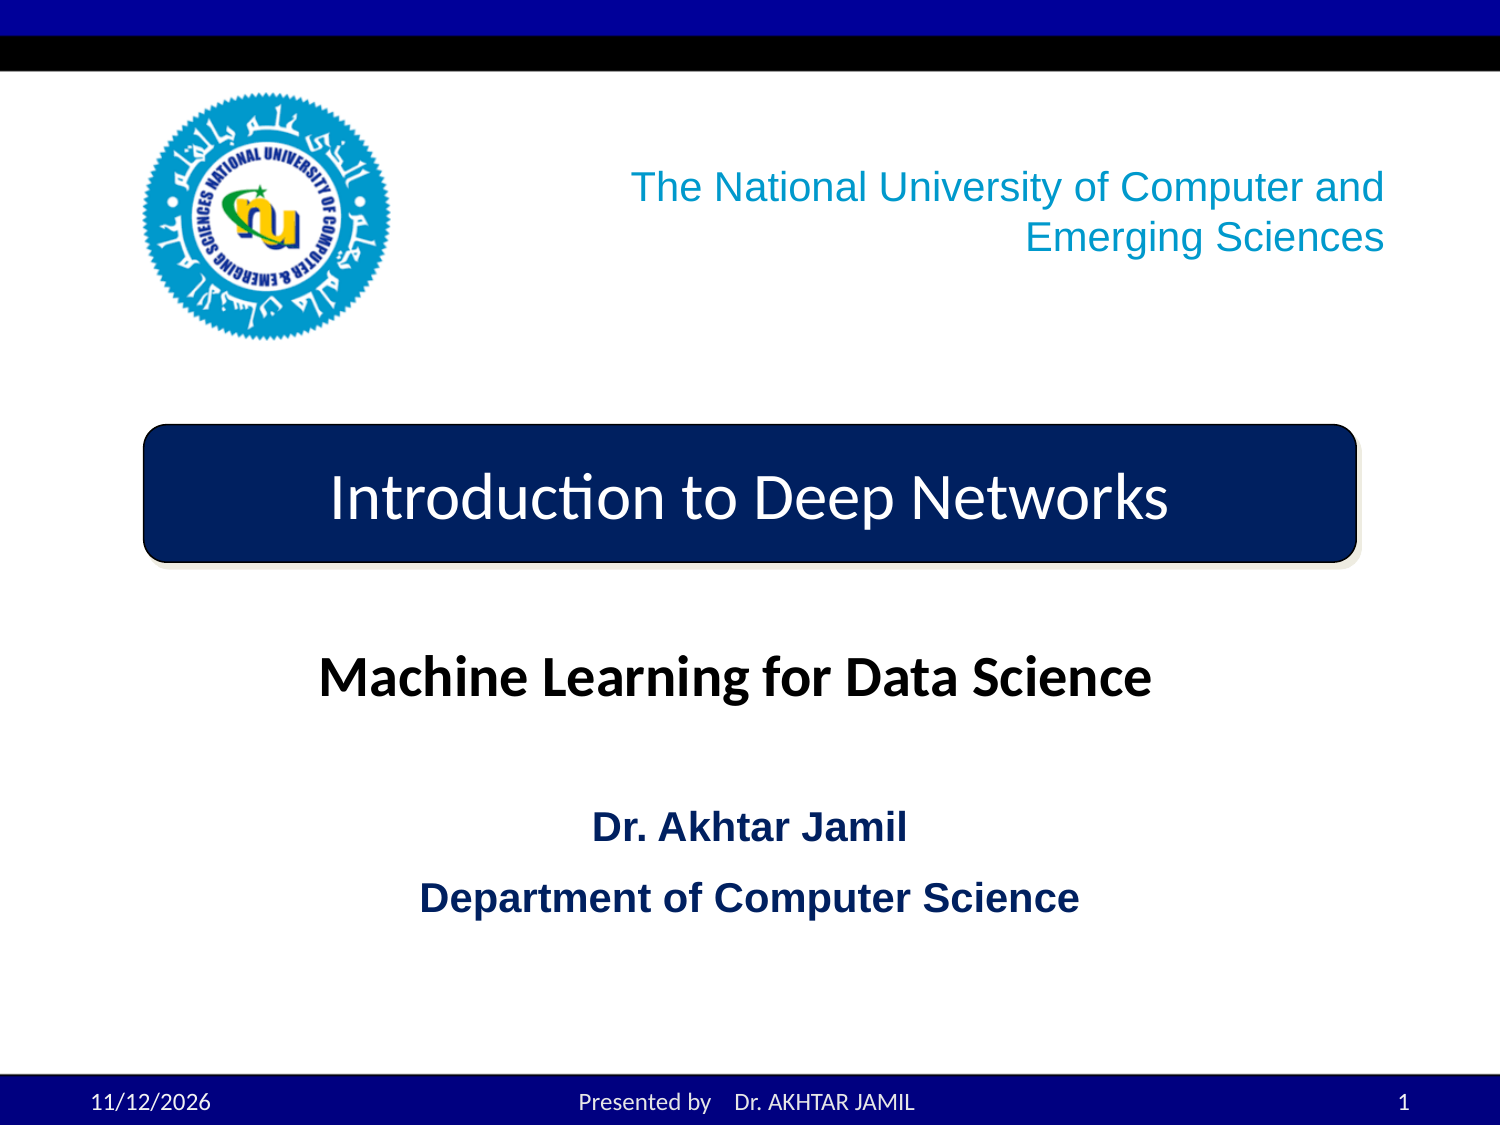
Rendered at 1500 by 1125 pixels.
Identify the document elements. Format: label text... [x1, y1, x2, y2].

slide_number 1 [1074, 1062, 1425, 1125]
footer Presented by Dr. AKHTAR JAMIL [512, 1062, 988, 1125]
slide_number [75, 1062, 425, 1125]
picture [0, 0, 1500, 1125]
text_box Machine Learning for Data Science [162, 630, 1375, 716]
text_box The National University of Computer and Emerging Sciences [587, 152, 1400, 268]
text_box Introduction to Deep Networks [143, 424, 1357, 563]
text_box Dr. Akhtar Jamil Department of Computer Science [168, 792, 1332, 928]
